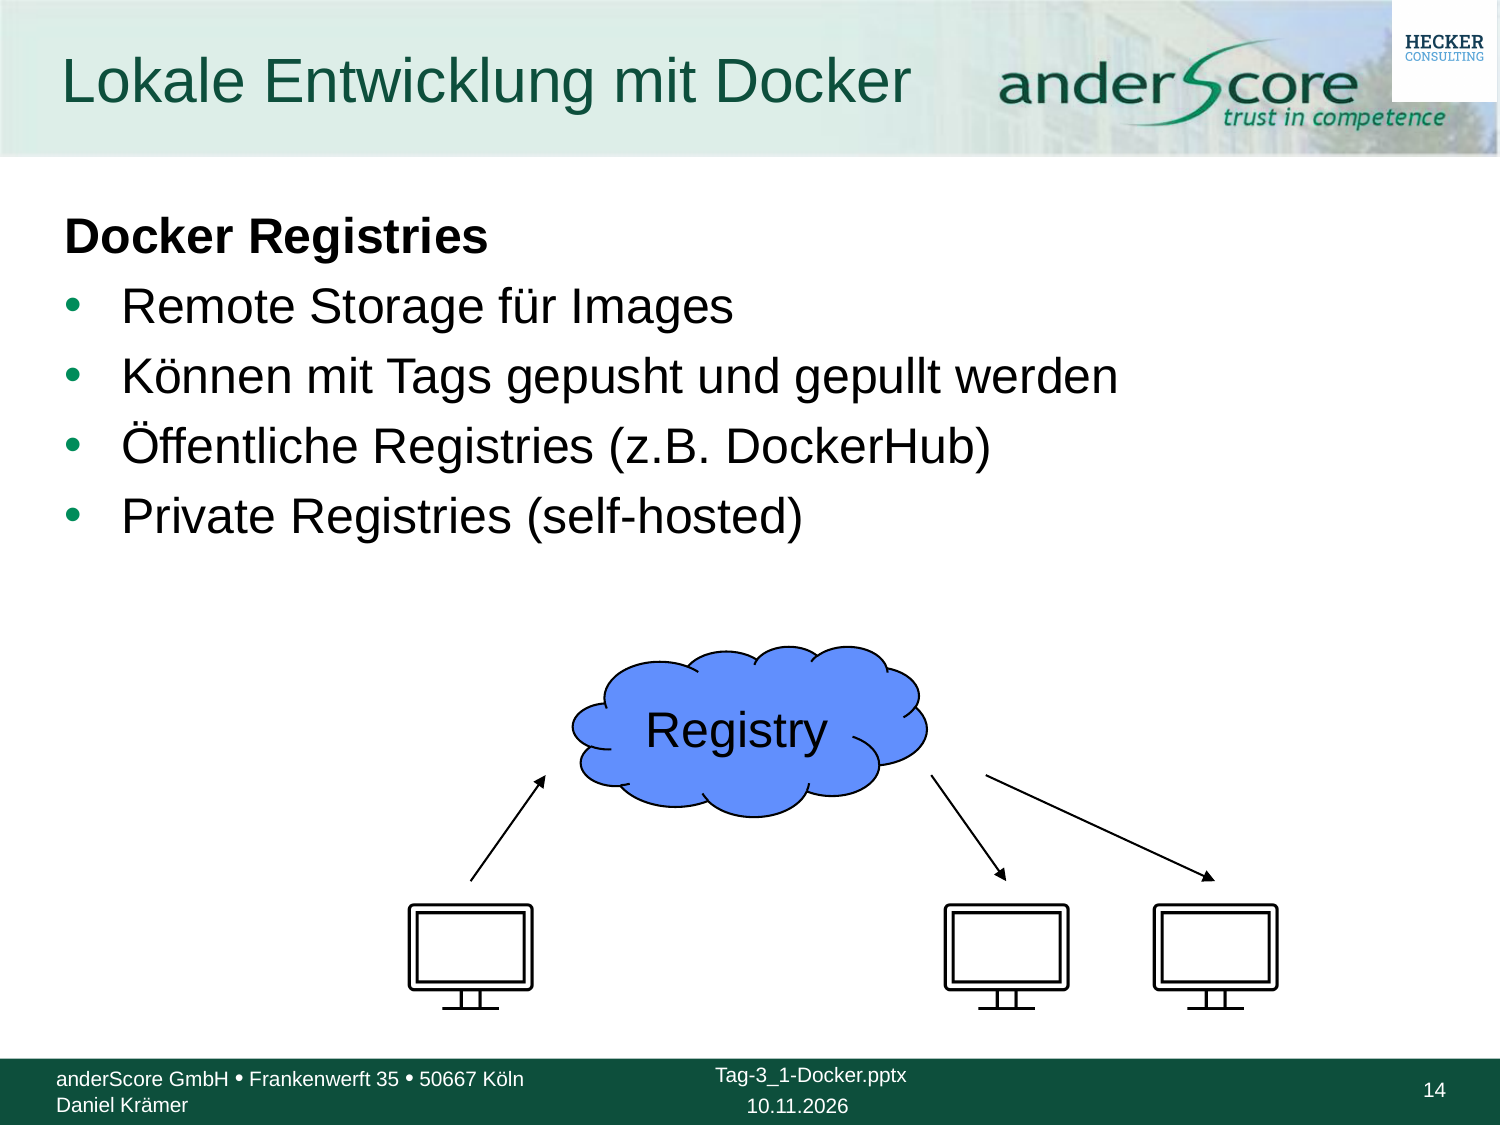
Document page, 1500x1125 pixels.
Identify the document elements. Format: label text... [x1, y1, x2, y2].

picture [1139, 880, 1291, 1032]
title Lokale Entwicklung mit Docker [46, 24, 959, 141]
picture [0, 0, 1500, 157]
list Docker Registries Remote Storage für Images Können mit Tags gepusht und gepullt werden Öffentliche Registries (z.B. DockerHub) Private Registries (self-hosted) [49, 196, 1447, 563]
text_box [930, 774, 984, 882]
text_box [985, 774, 1216, 882]
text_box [470, 774, 546, 882]
text_box Registry [572, 646, 927, 818]
picture [930, 882, 1082, 1032]
picture [395, 880, 546, 1032]
